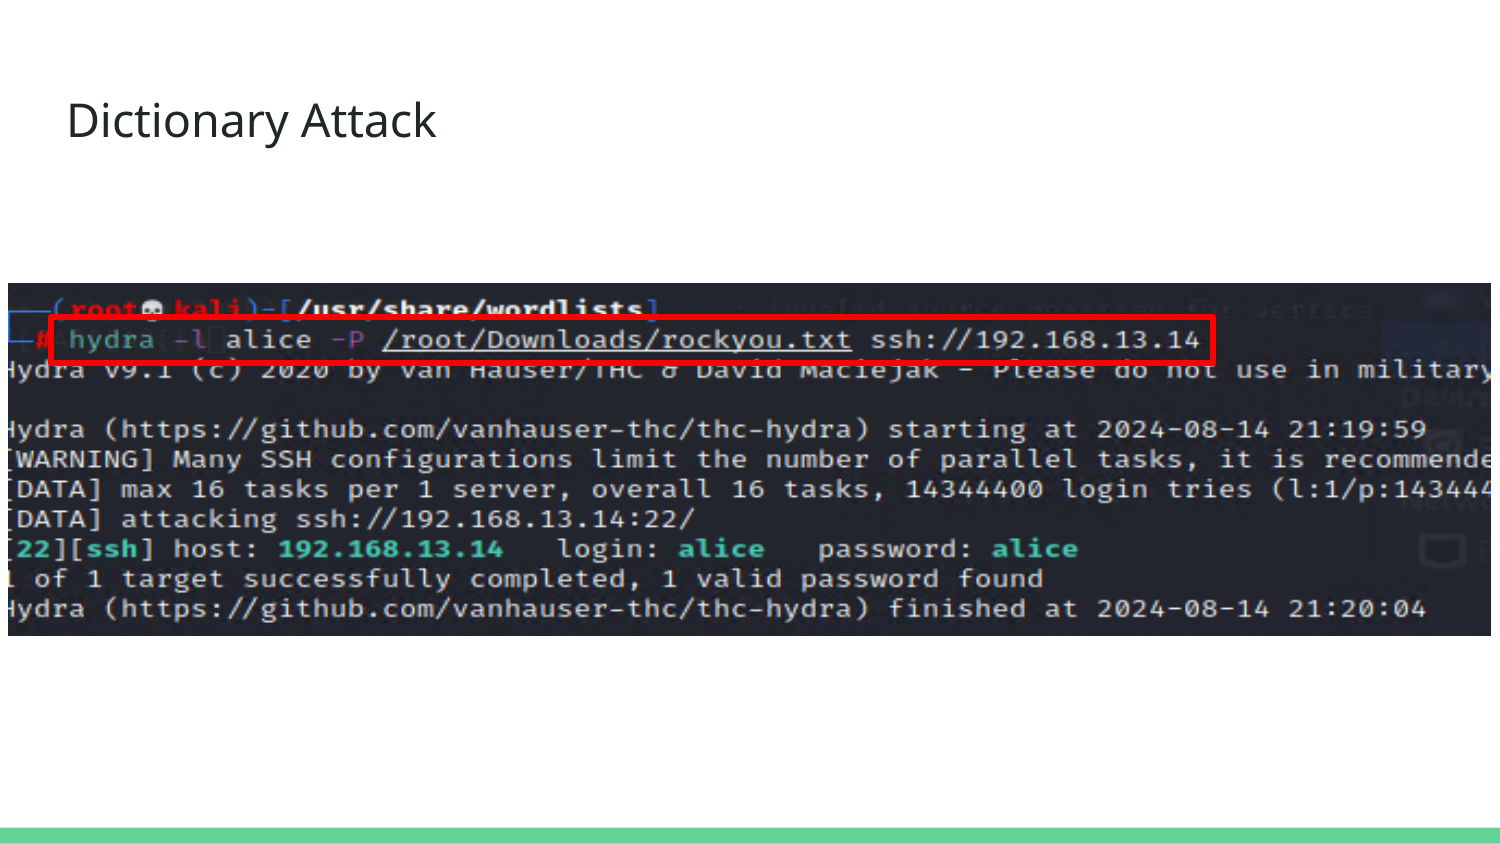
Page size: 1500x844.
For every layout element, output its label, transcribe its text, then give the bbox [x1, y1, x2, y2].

picture [8, 283, 1492, 636]
title Dictionary Attack [51, 72, 1449, 167]
